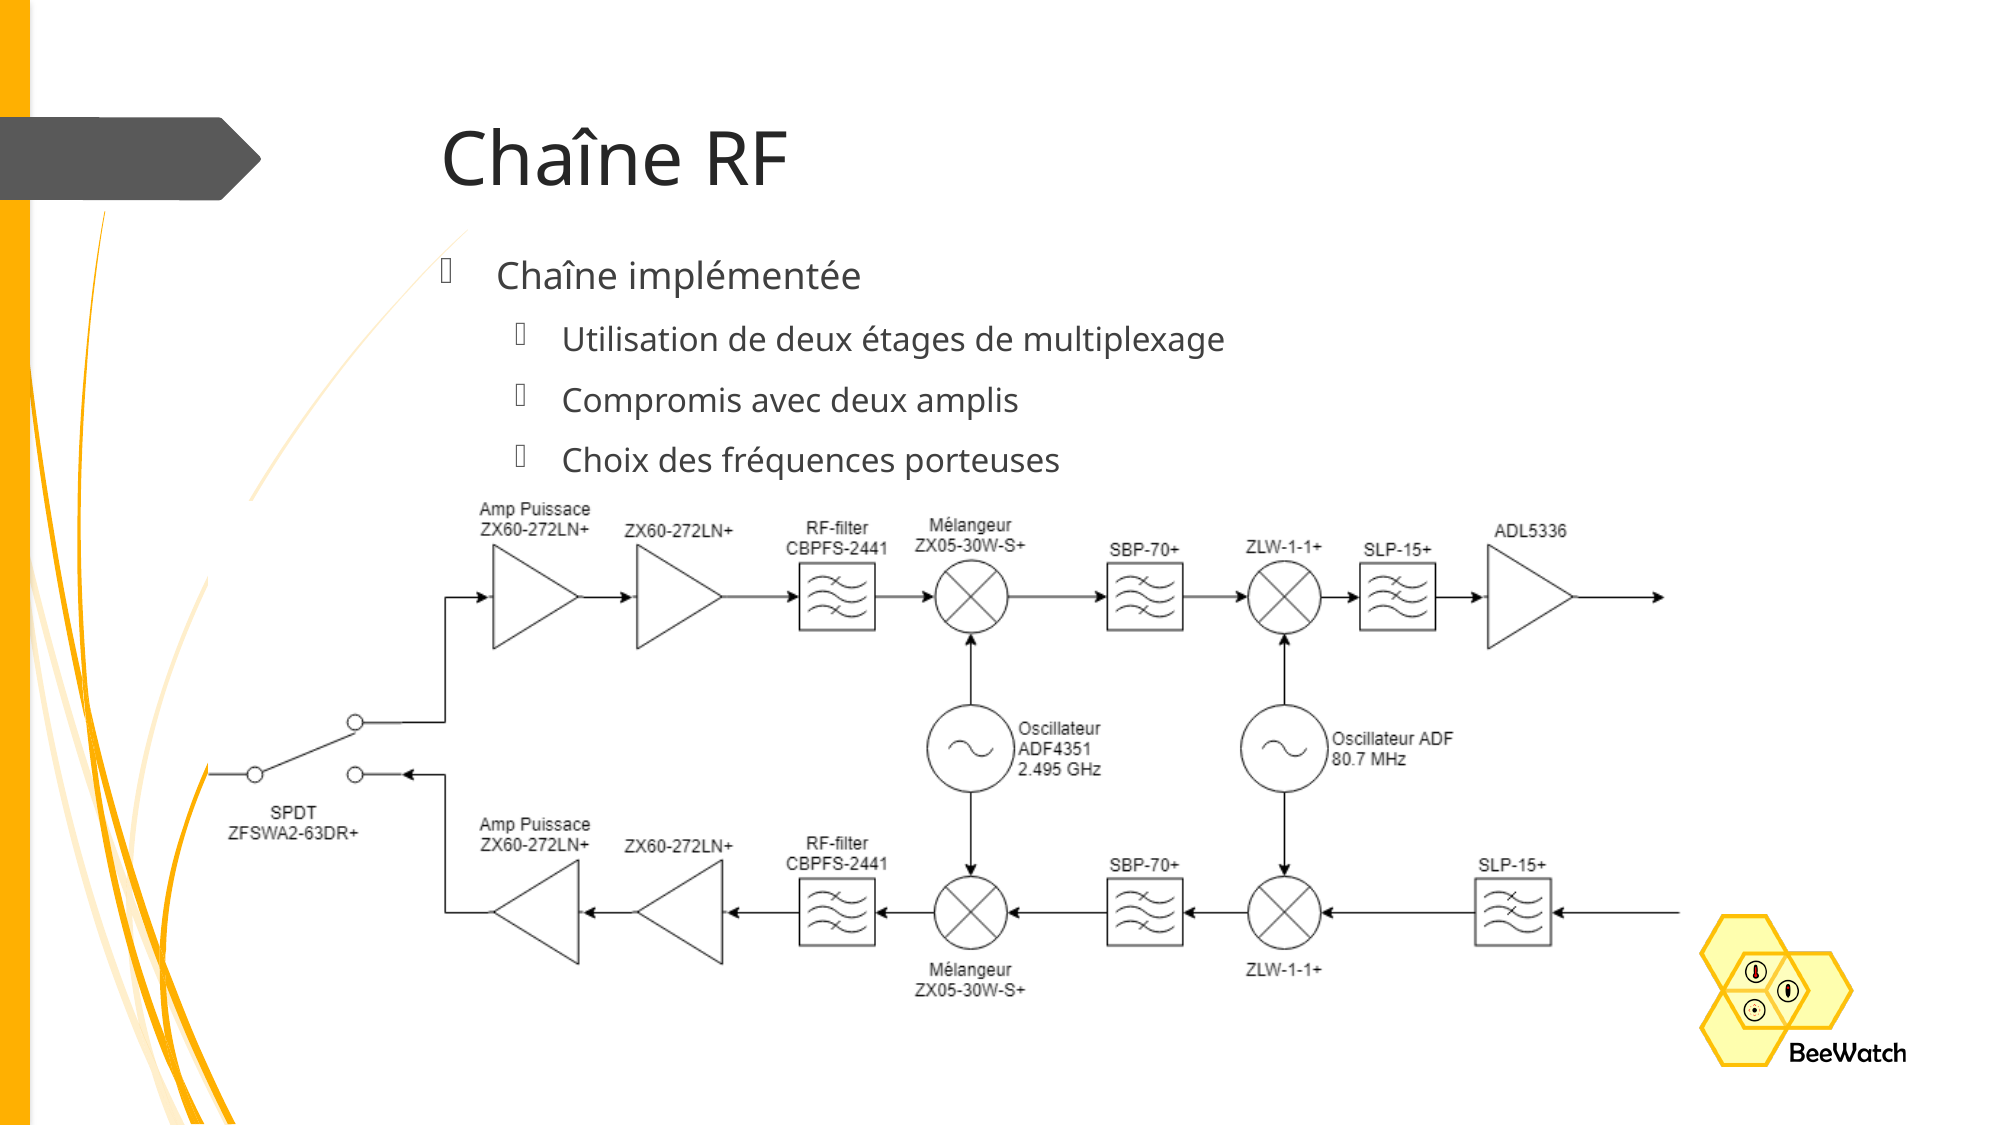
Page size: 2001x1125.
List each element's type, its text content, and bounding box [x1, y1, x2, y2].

list Chaîne implémentée Utilisation de deux étages de multiplexage Compromis avec deux amplis Choix des fréquences porteuses [424, 244, 1888, 865]
picture [1699, 914, 1906, 1067]
title Chaîne RF [425, 102, 1888, 244]
picture [208, 501, 1693, 999]
